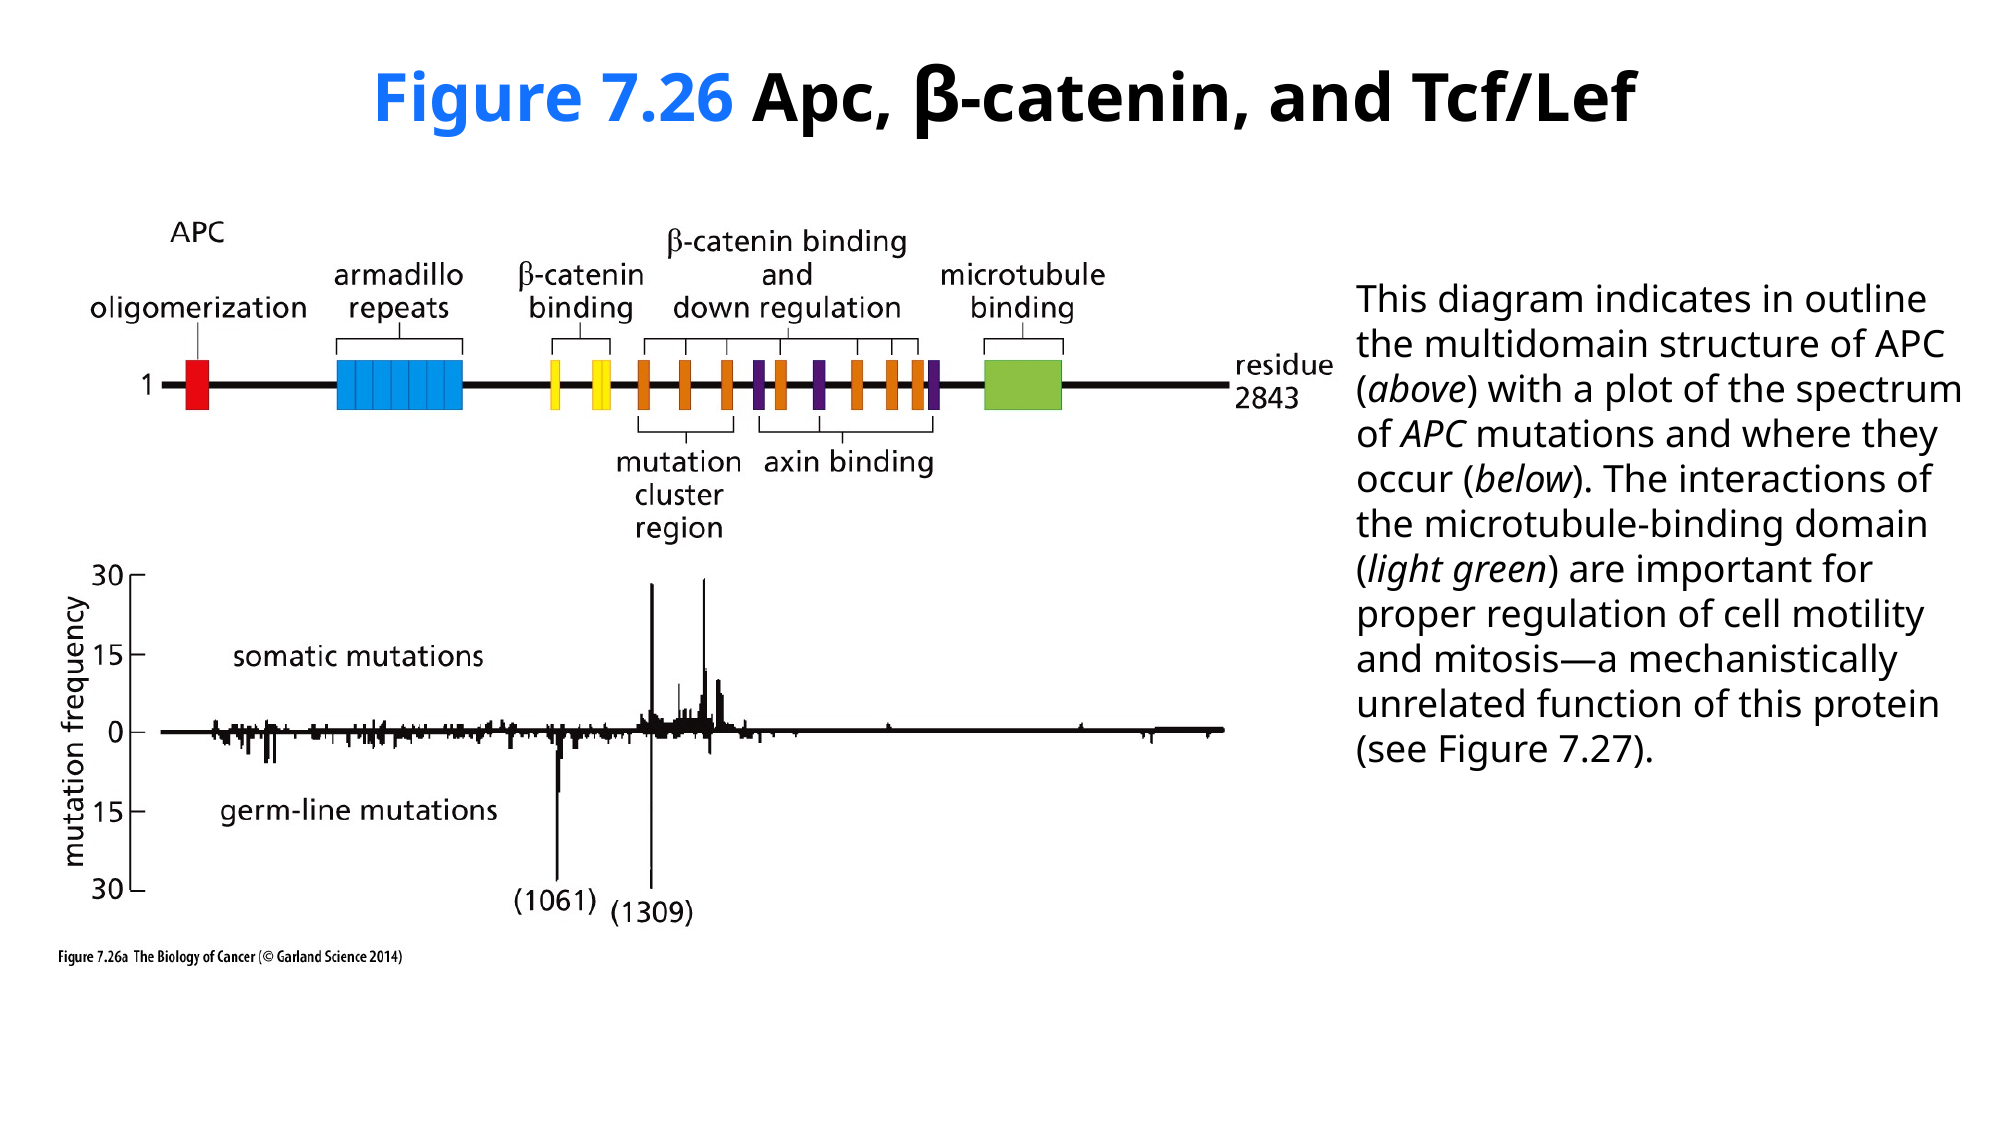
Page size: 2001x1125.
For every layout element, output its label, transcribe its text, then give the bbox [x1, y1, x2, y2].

text_box This diagram indicates in outline the multidomain structure of APC (above) with a plot of the spectrum of APC mutations and where they occur (below). The interactions of the microtubule-binding domain (light green) are important for proper regulation of cell motility and mitosis—a mechanistically unrelated function of this protein (see Figure 7.27). [1342, 267, 1995, 777]
picture [50, 211, 1342, 969]
text_box Figure 7.26 Apc, β-catenin, and Tcf/Lef [357, 38, 1652, 144]
